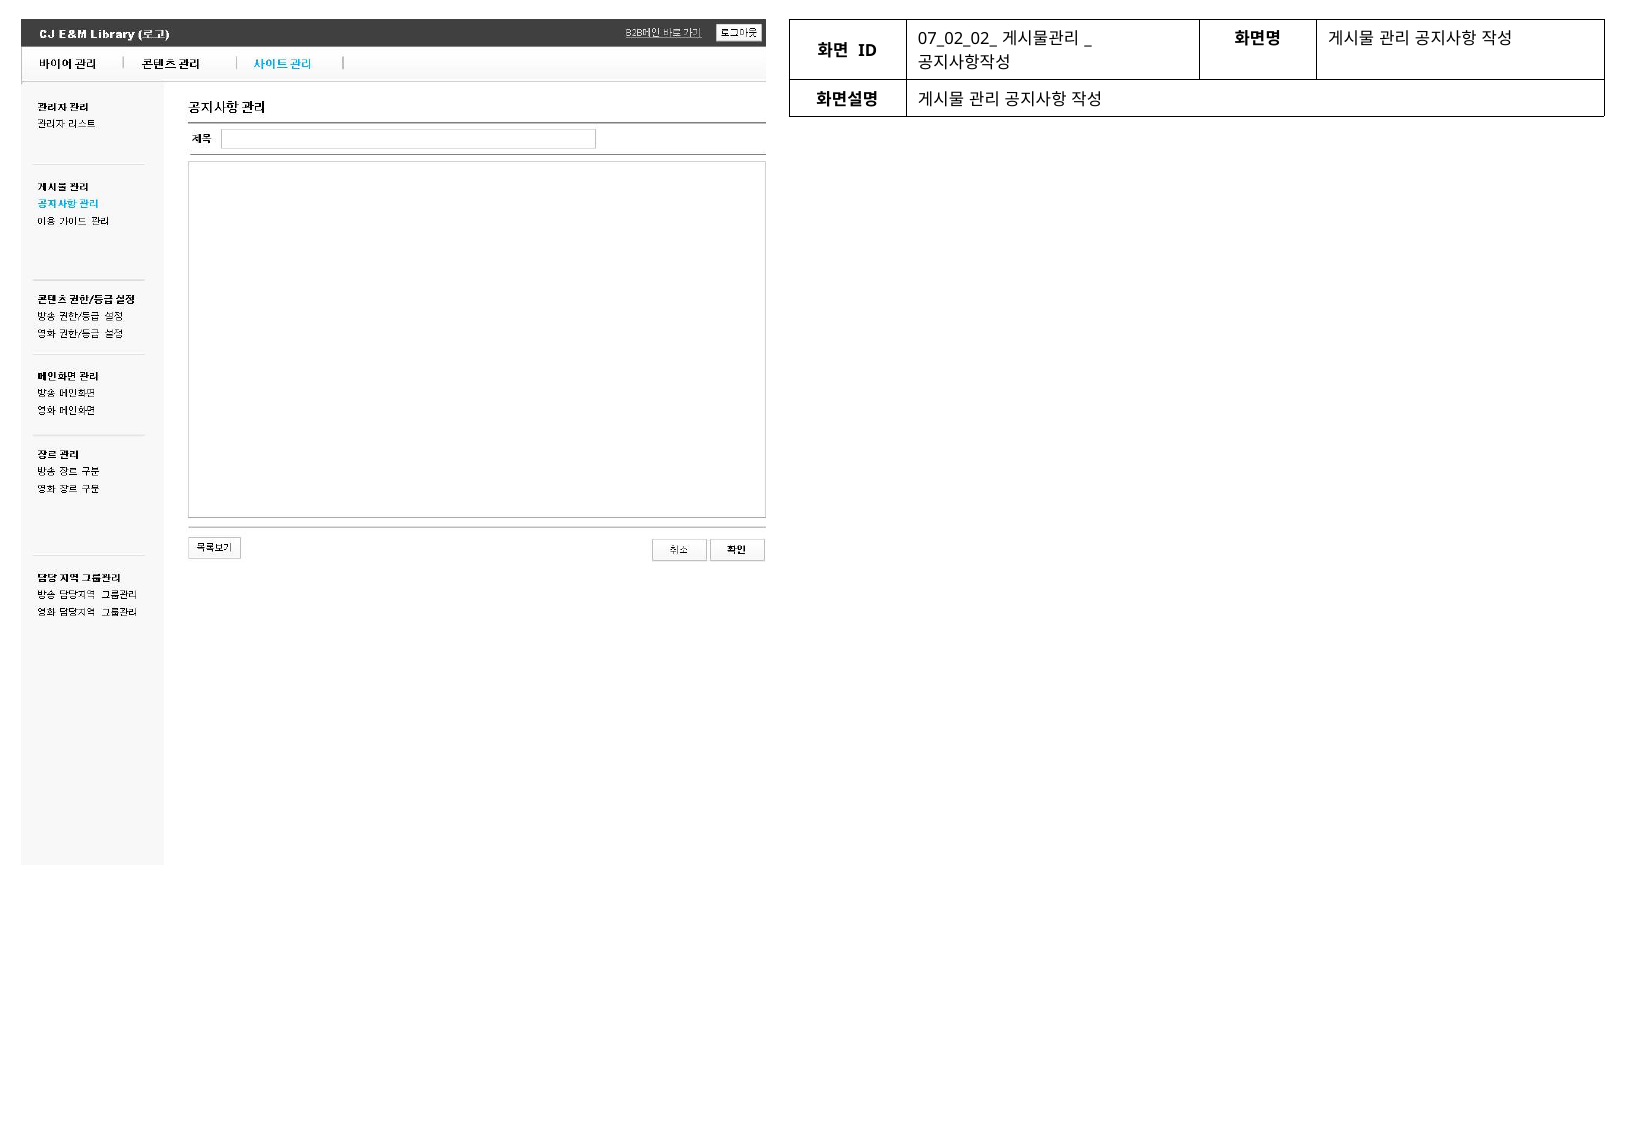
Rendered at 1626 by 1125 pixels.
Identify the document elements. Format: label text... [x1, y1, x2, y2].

table_header 화면 ID [790, 20, 906, 79]
table_header 화면명 [1200, 20, 1316, 79]
picture [20, 18, 767, 865]
table_cell 화면설명 [790, 80, 906, 116]
table_cell 게시물 관리 공지사항 작성 [907, 80, 1604, 116]
table_header 07_02_02_게시물관리_공지사항작성 [907, 20, 1199, 79]
table_header 게시물 관리 공지사항 작성 [1317, 20, 1604, 79]
